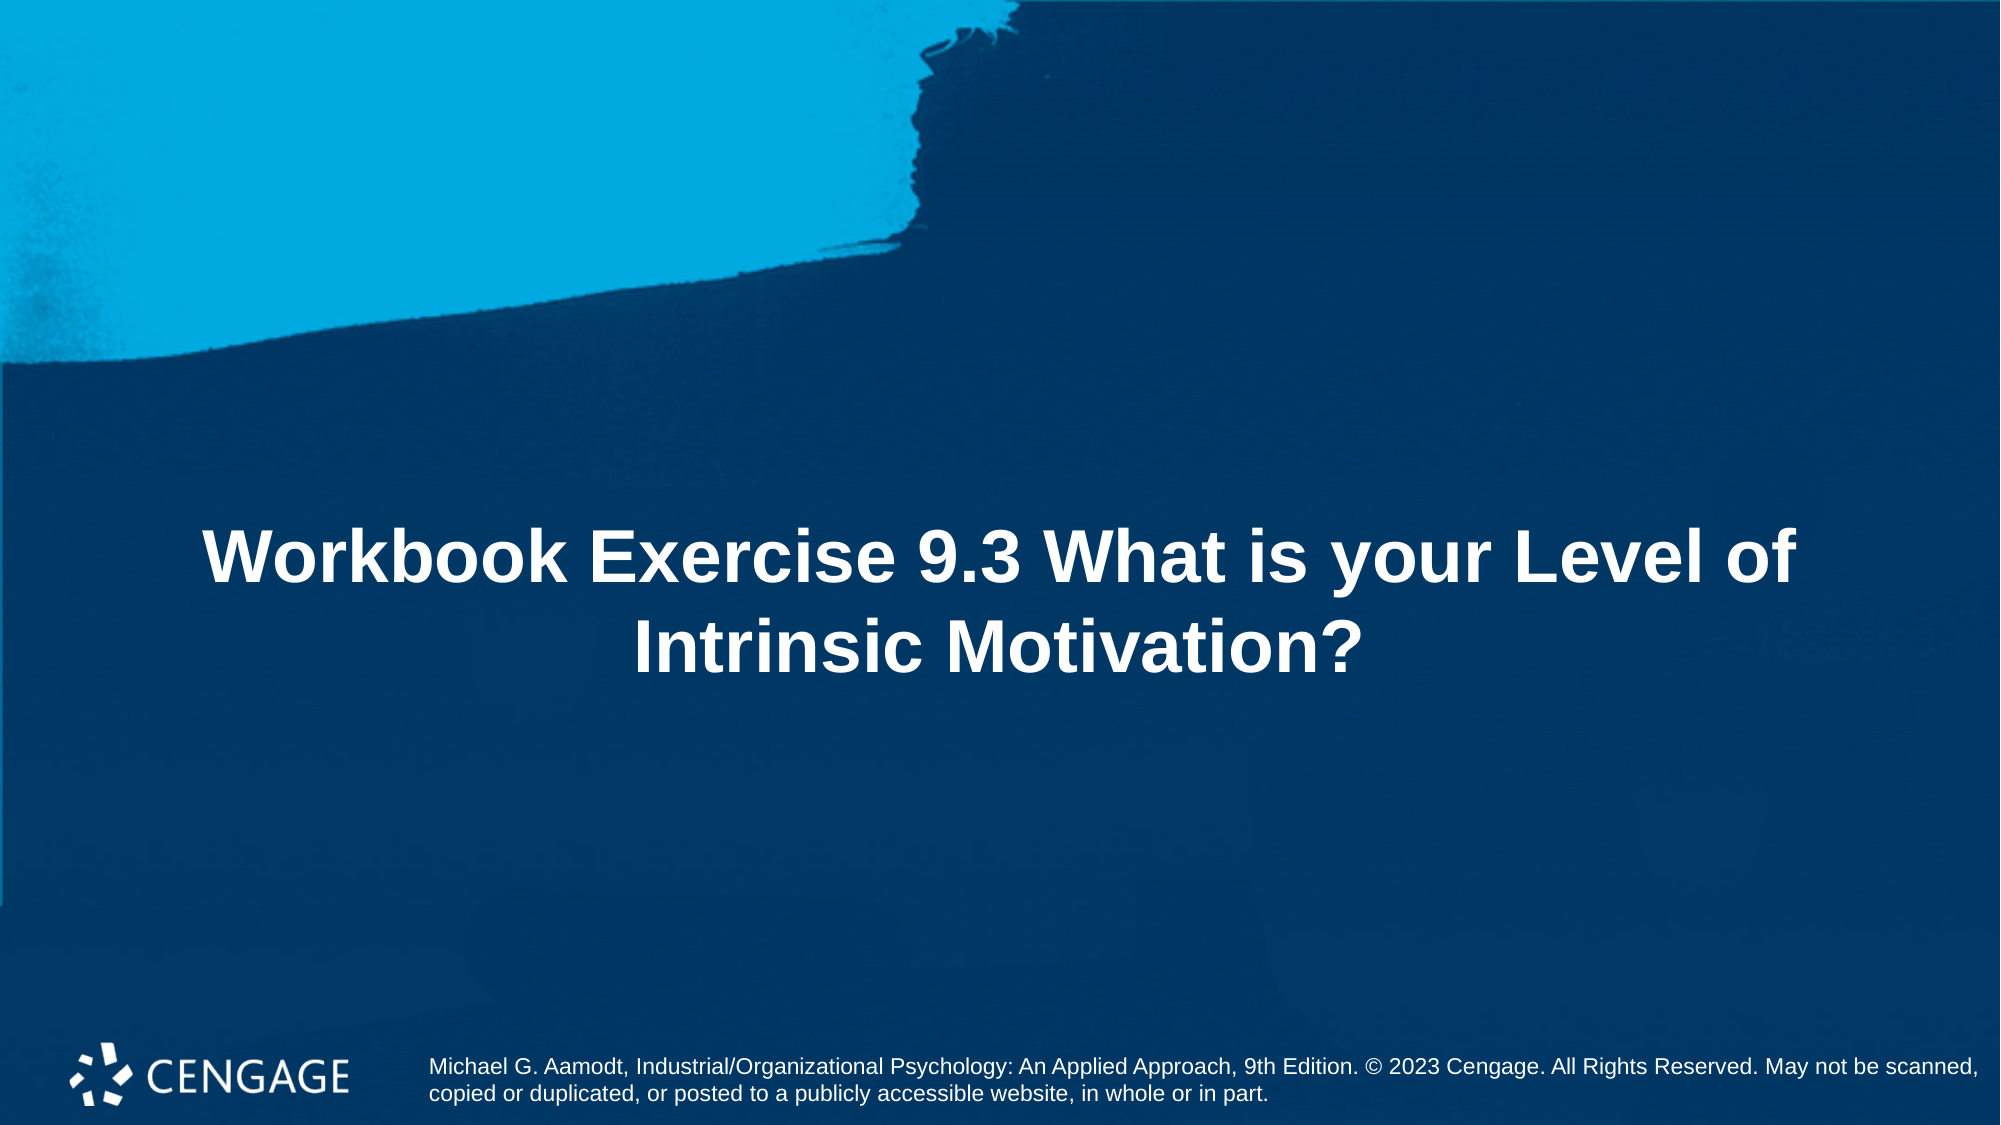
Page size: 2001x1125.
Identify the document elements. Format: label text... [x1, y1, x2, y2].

picture [925, 43, 946, 52]
title Workbook Exercise 9.3 What is your Level of Intrinsic Motivation? [137, 507, 1863, 671]
picture [0, 2, 2000, 1125]
